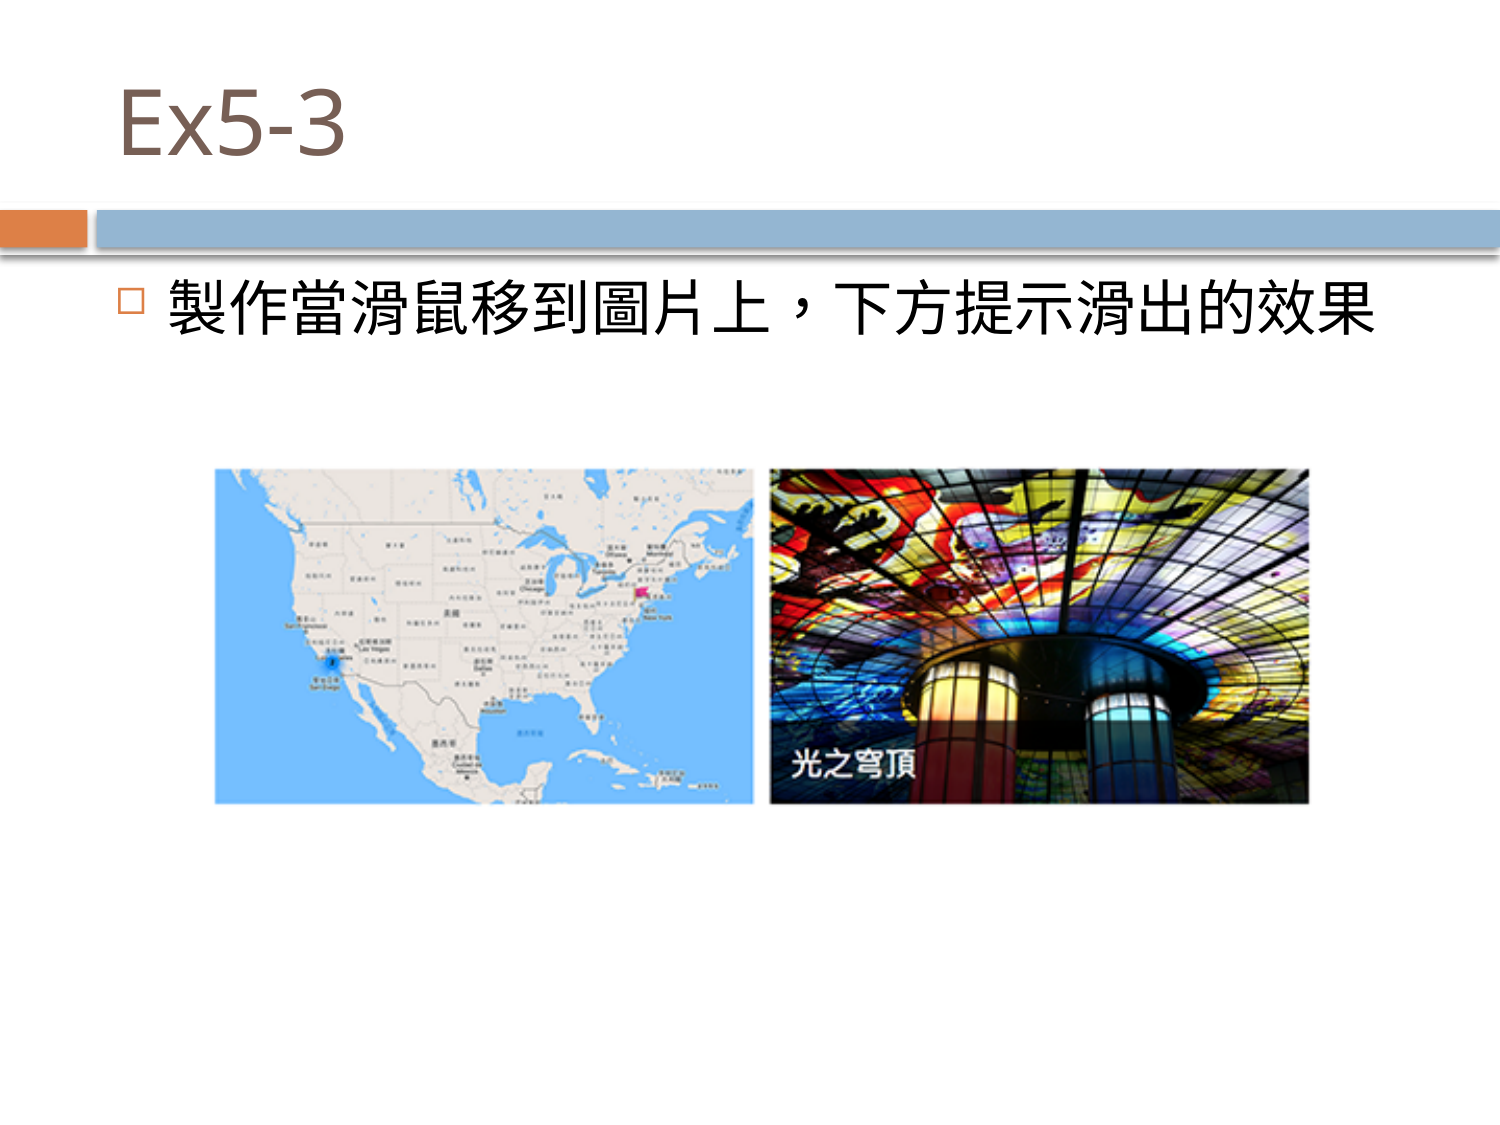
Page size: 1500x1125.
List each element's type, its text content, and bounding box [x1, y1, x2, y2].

title Ex5-3 [100, 37, 1438, 200]
list 製作當滑鼠移到圖片上，下方提示滑出的效果 [100, 262, 1438, 458]
picture [202, 457, 1323, 813]
